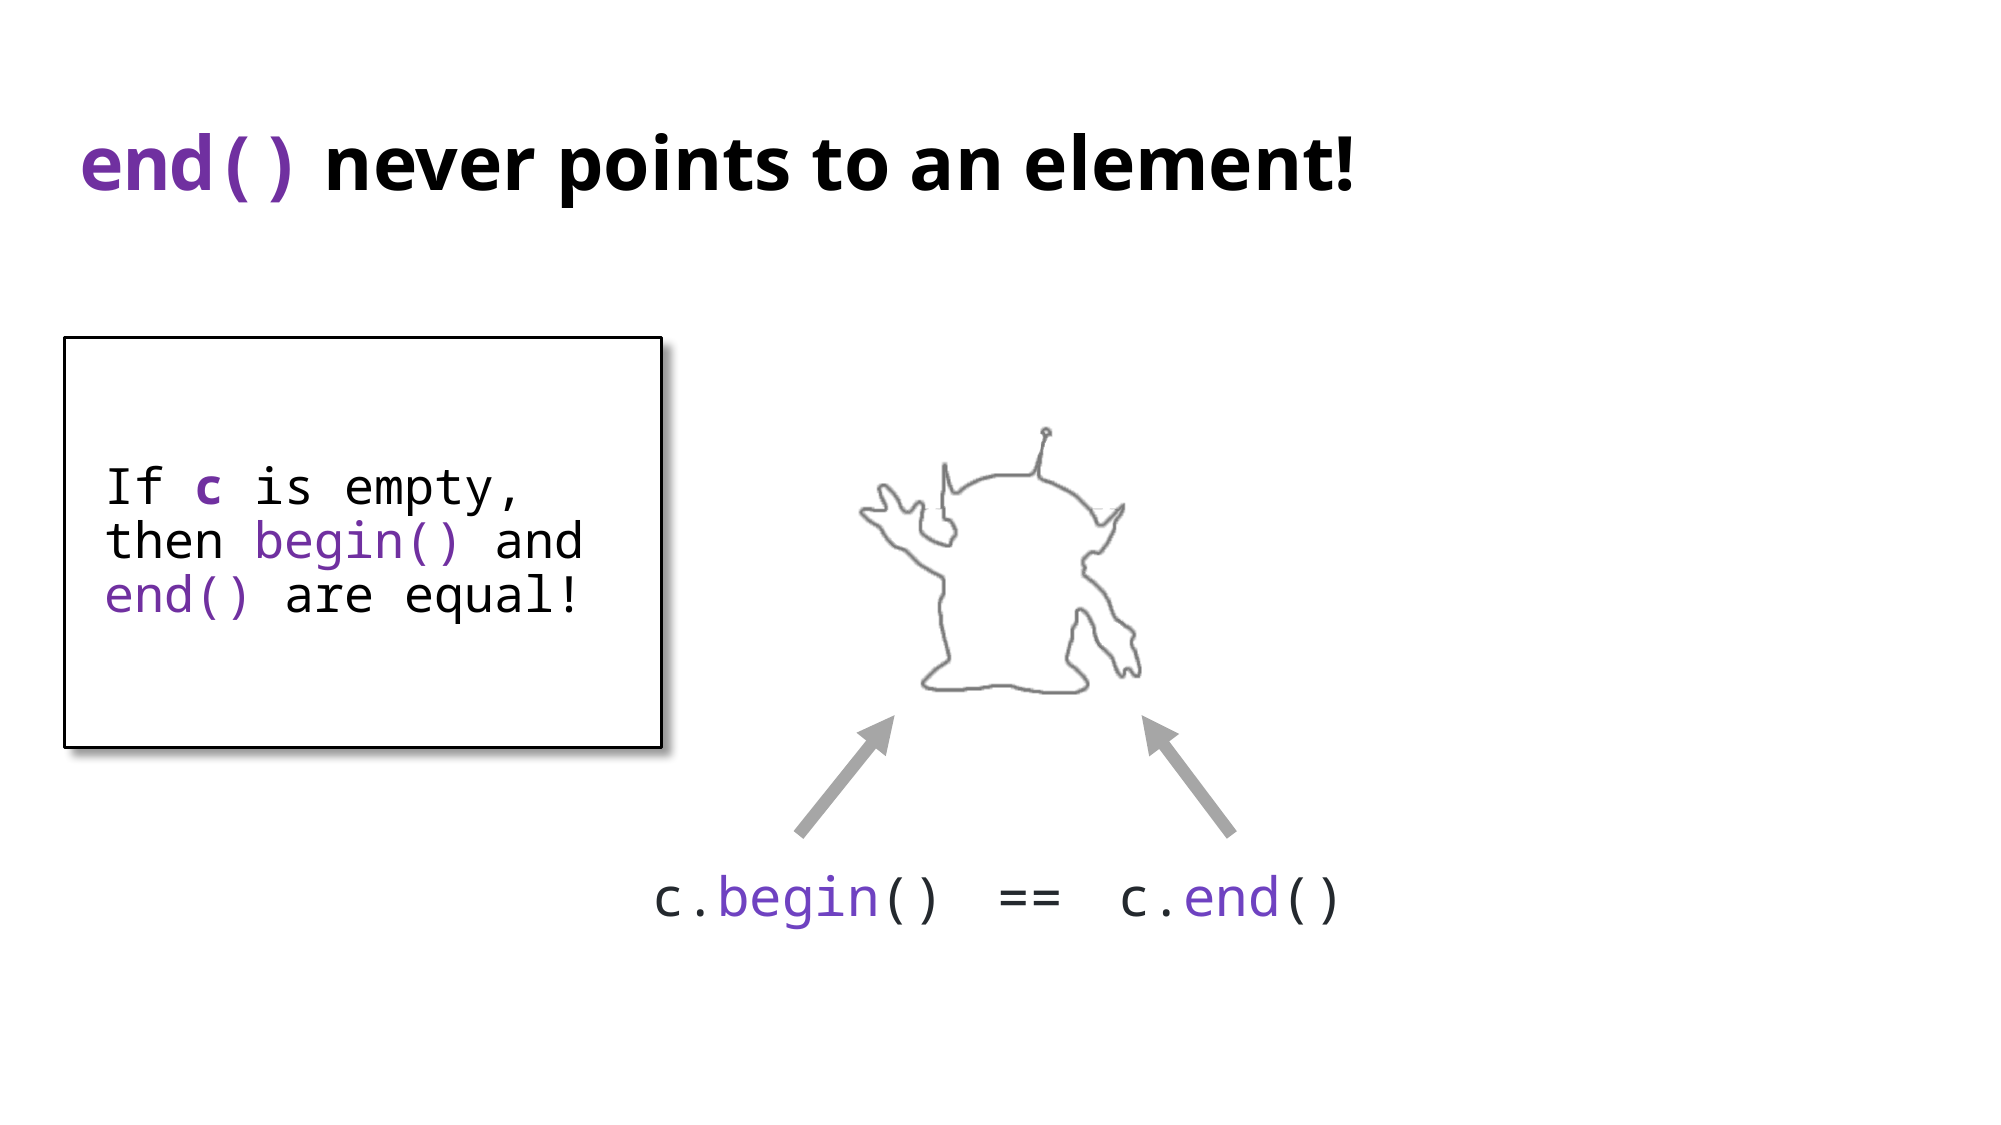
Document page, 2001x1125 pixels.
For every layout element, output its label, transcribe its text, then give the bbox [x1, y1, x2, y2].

text_box c.begin() [596, 855, 1000, 935]
title end() never points to an element! [64, 103, 1936, 230]
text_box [1141, 714, 1233, 836]
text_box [797, 714, 896, 836]
text_box c.end() [1030, 855, 1434, 935]
picture [857, 426, 1143, 695]
text_box == [963, 856, 1098, 937]
text_box If c is empty, then begin() and end() are equal! [64, 337, 662, 748]
